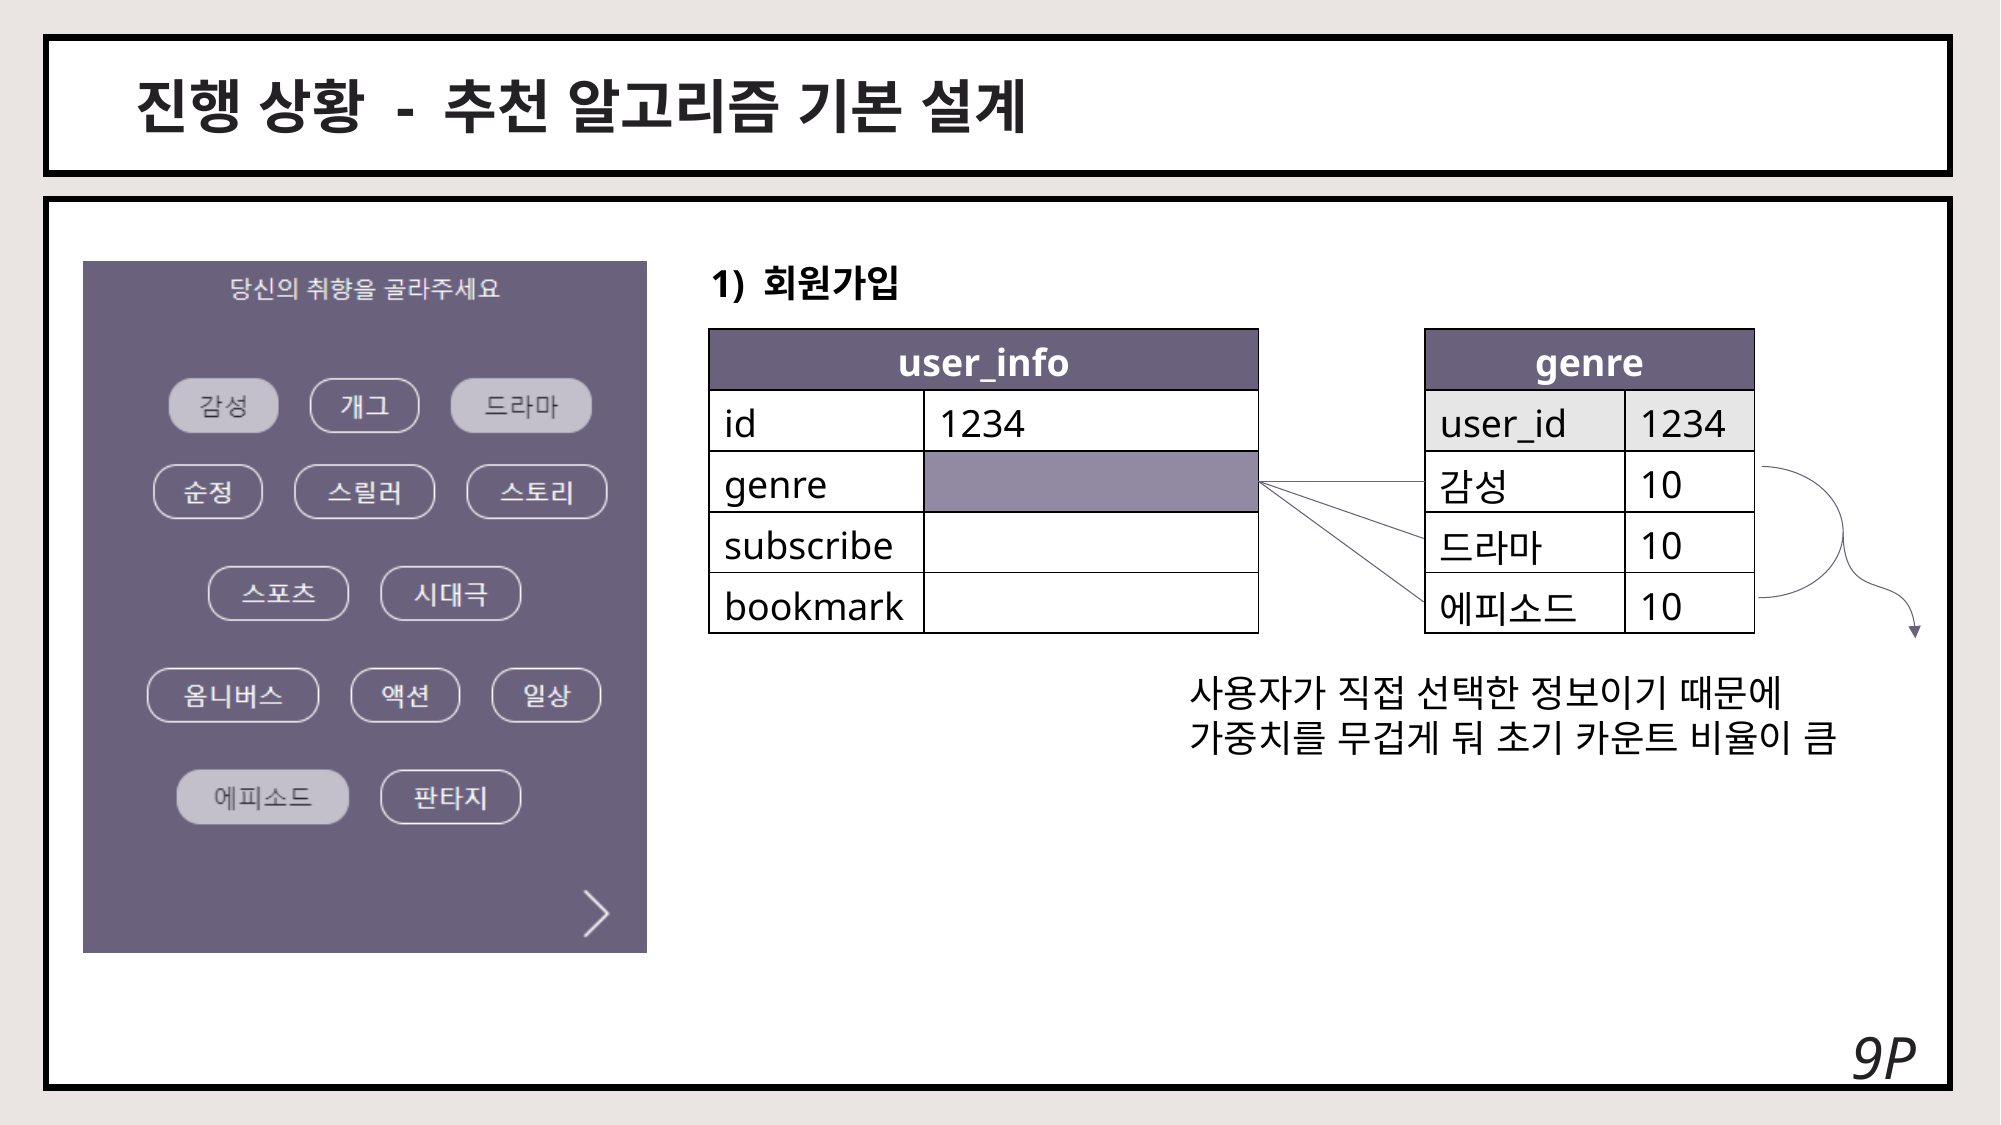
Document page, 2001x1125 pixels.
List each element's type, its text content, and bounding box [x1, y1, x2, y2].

table_cell 1234 [925, 391, 1258, 450]
table_cell 1234 [1626, 391, 1754, 450]
table_header user_info [710, 330, 1258, 389]
table_cell 감성 [1426, 452, 1624, 511]
table_cell subscribe [710, 513, 923, 572]
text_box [1258, 481, 1424, 602]
text_box 9P [1799, 1013, 1967, 1125]
table_cell [925, 513, 1258, 572]
text_box 1) 회원가입 [695, 252, 917, 313]
table_cell 10 [1626, 452, 1754, 511]
text_box [1758, 465, 1844, 599]
table_cell 10 [1626, 513, 1754, 572]
text_box 사용자가 직접 선택한 정보이기 때문에 가중치를 무겁게 둬 초기 카운트 비율이 큼 [1174, 662, 1953, 813]
table_cell 드라마 [1426, 513, 1624, 572]
text_box 진행 상황 - 추천 알고리즘 기본 설계 [45, 36, 1951, 175]
table_cell [925, 573, 1258, 632]
table_cell id [710, 391, 923, 450]
table_cell bookmark [710, 573, 923, 632]
picture [83, 261, 647, 953]
table_cell user_id [1426, 391, 1624, 450]
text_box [1826, 549, 1933, 622]
table_header genre [1426, 330, 1754, 389]
table_cell [925, 452, 1258, 511]
table_cell 에피소드 [1426, 573, 1624, 632]
text_box [45, 198, 1951, 1089]
table_cell 10 [1626, 573, 1754, 632]
table_cell genre [710, 452, 923, 511]
